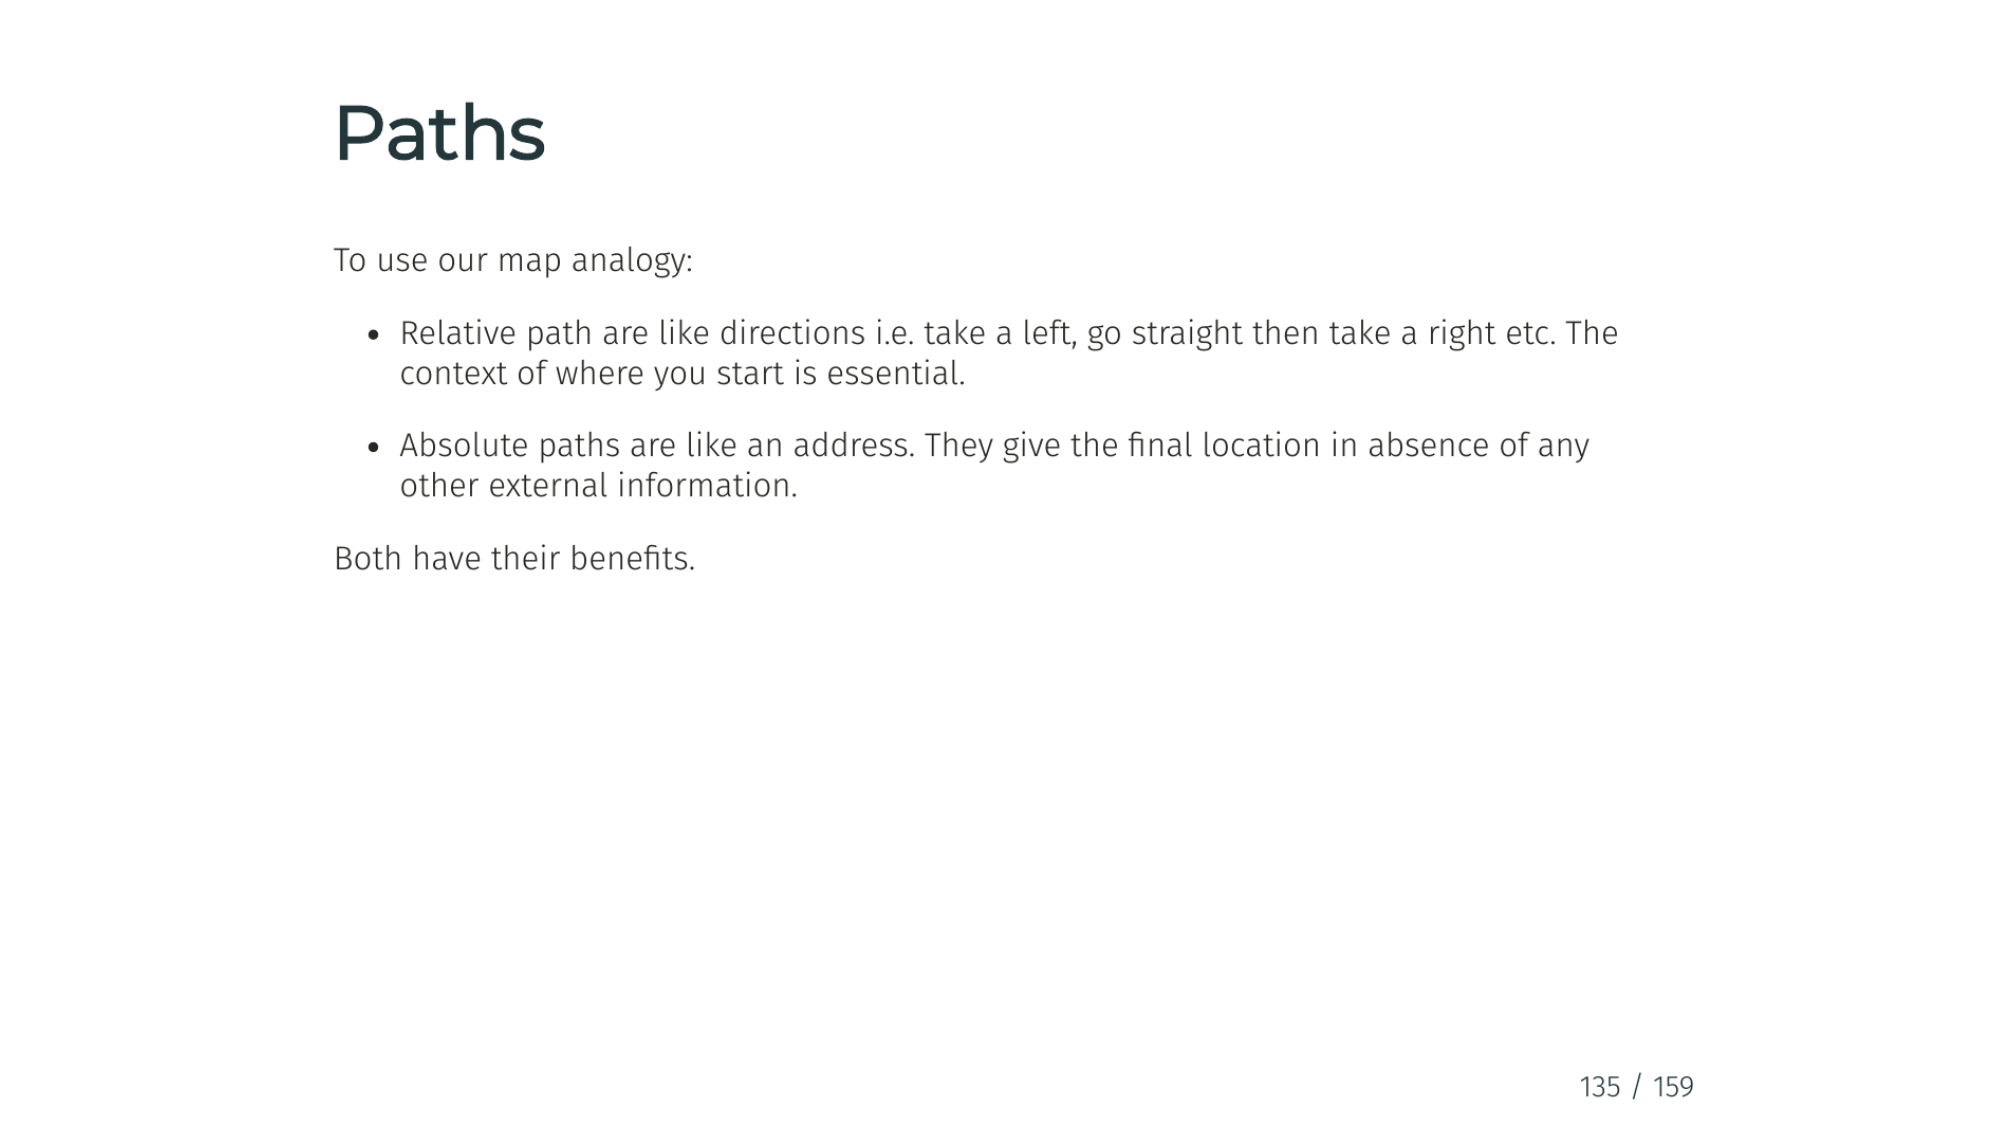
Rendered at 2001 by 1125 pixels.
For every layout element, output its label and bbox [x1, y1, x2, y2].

list [227, 0, 1728, 1125]
